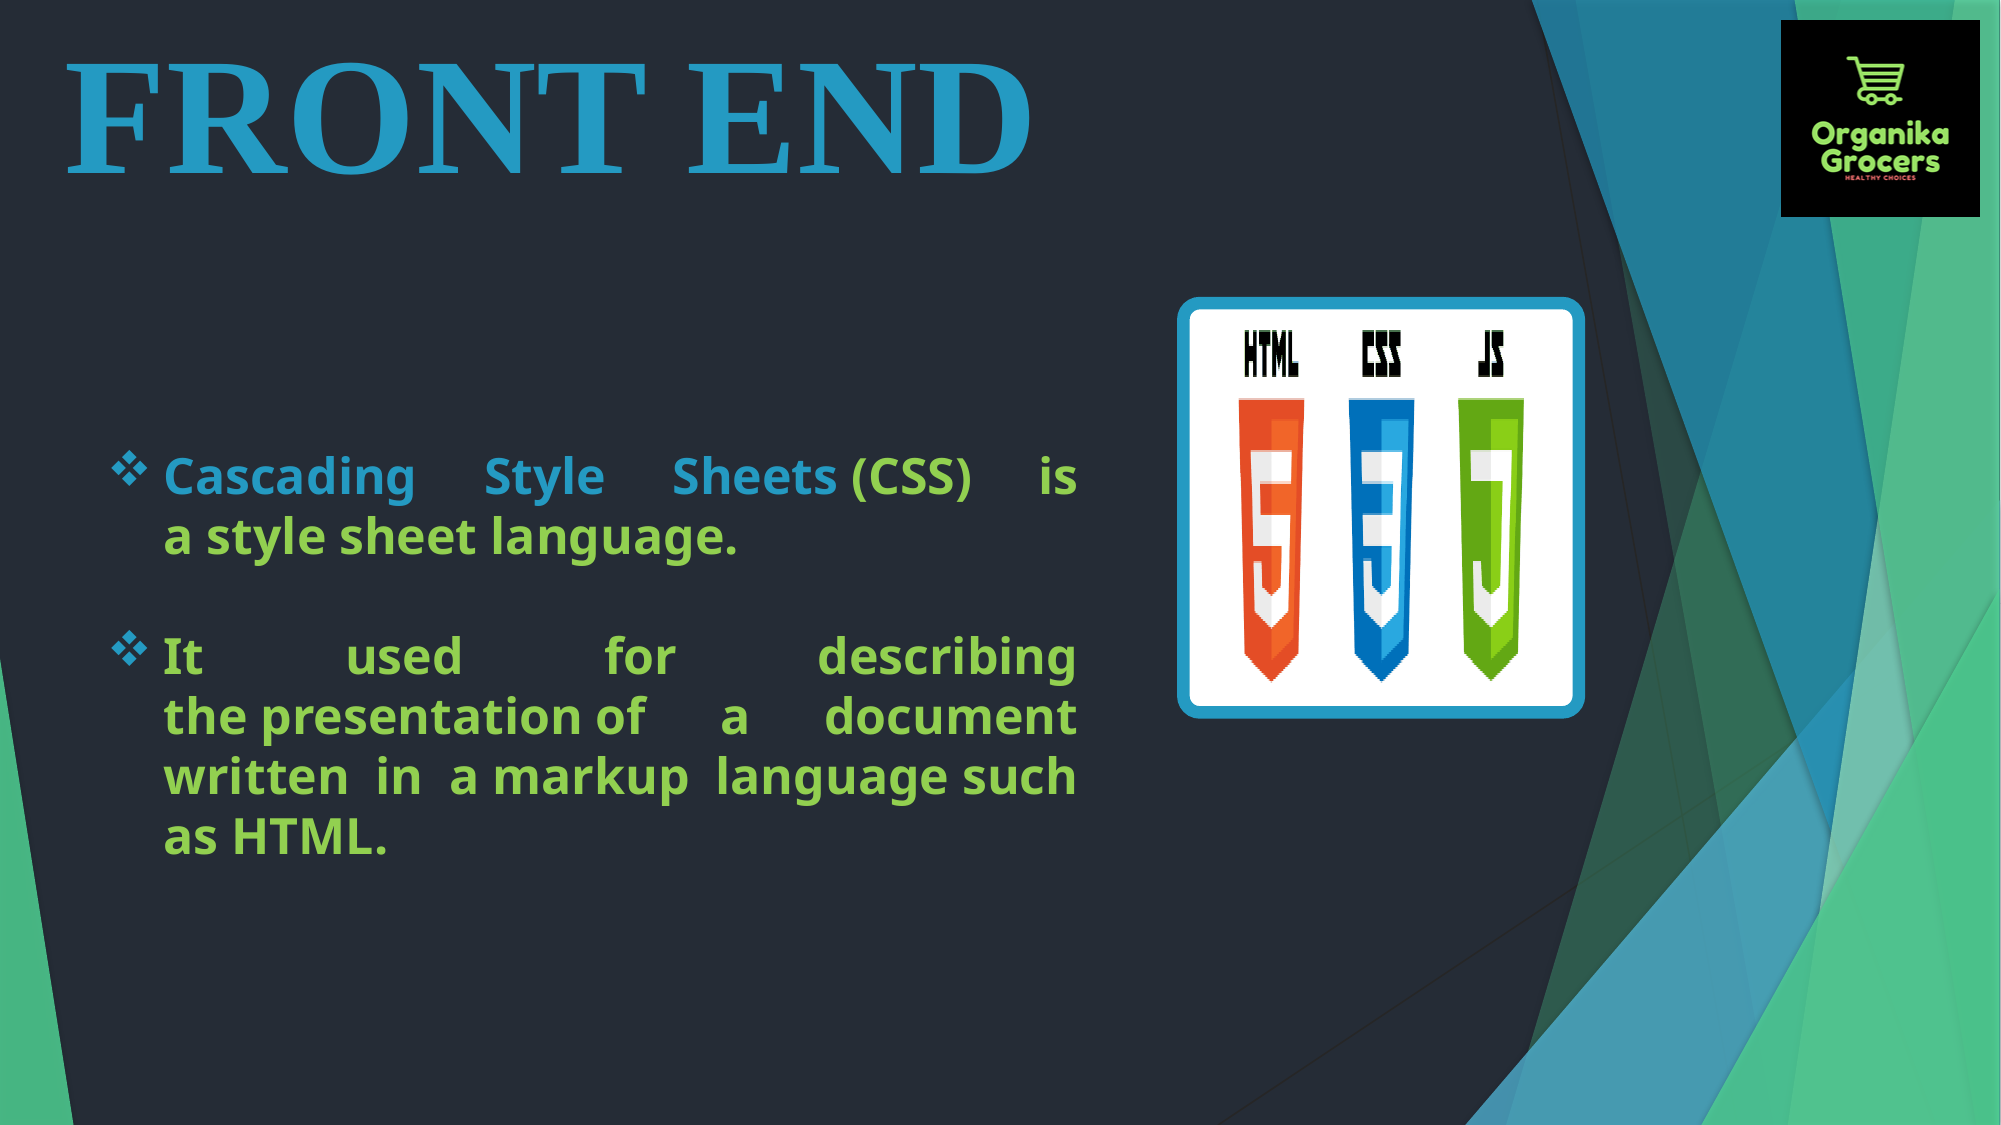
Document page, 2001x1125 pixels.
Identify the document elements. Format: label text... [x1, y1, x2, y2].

picture [1780, 19, 1980, 218]
text_box FRONT END [49, 0, 1063, 215]
text_box Cascading Style Sheets (CSS) is a style sheet language. It used for describing the presentation of a document written in a markup language such as HTML. [92, 436, 1094, 872]
picture [1182, 302, 1580, 713]
